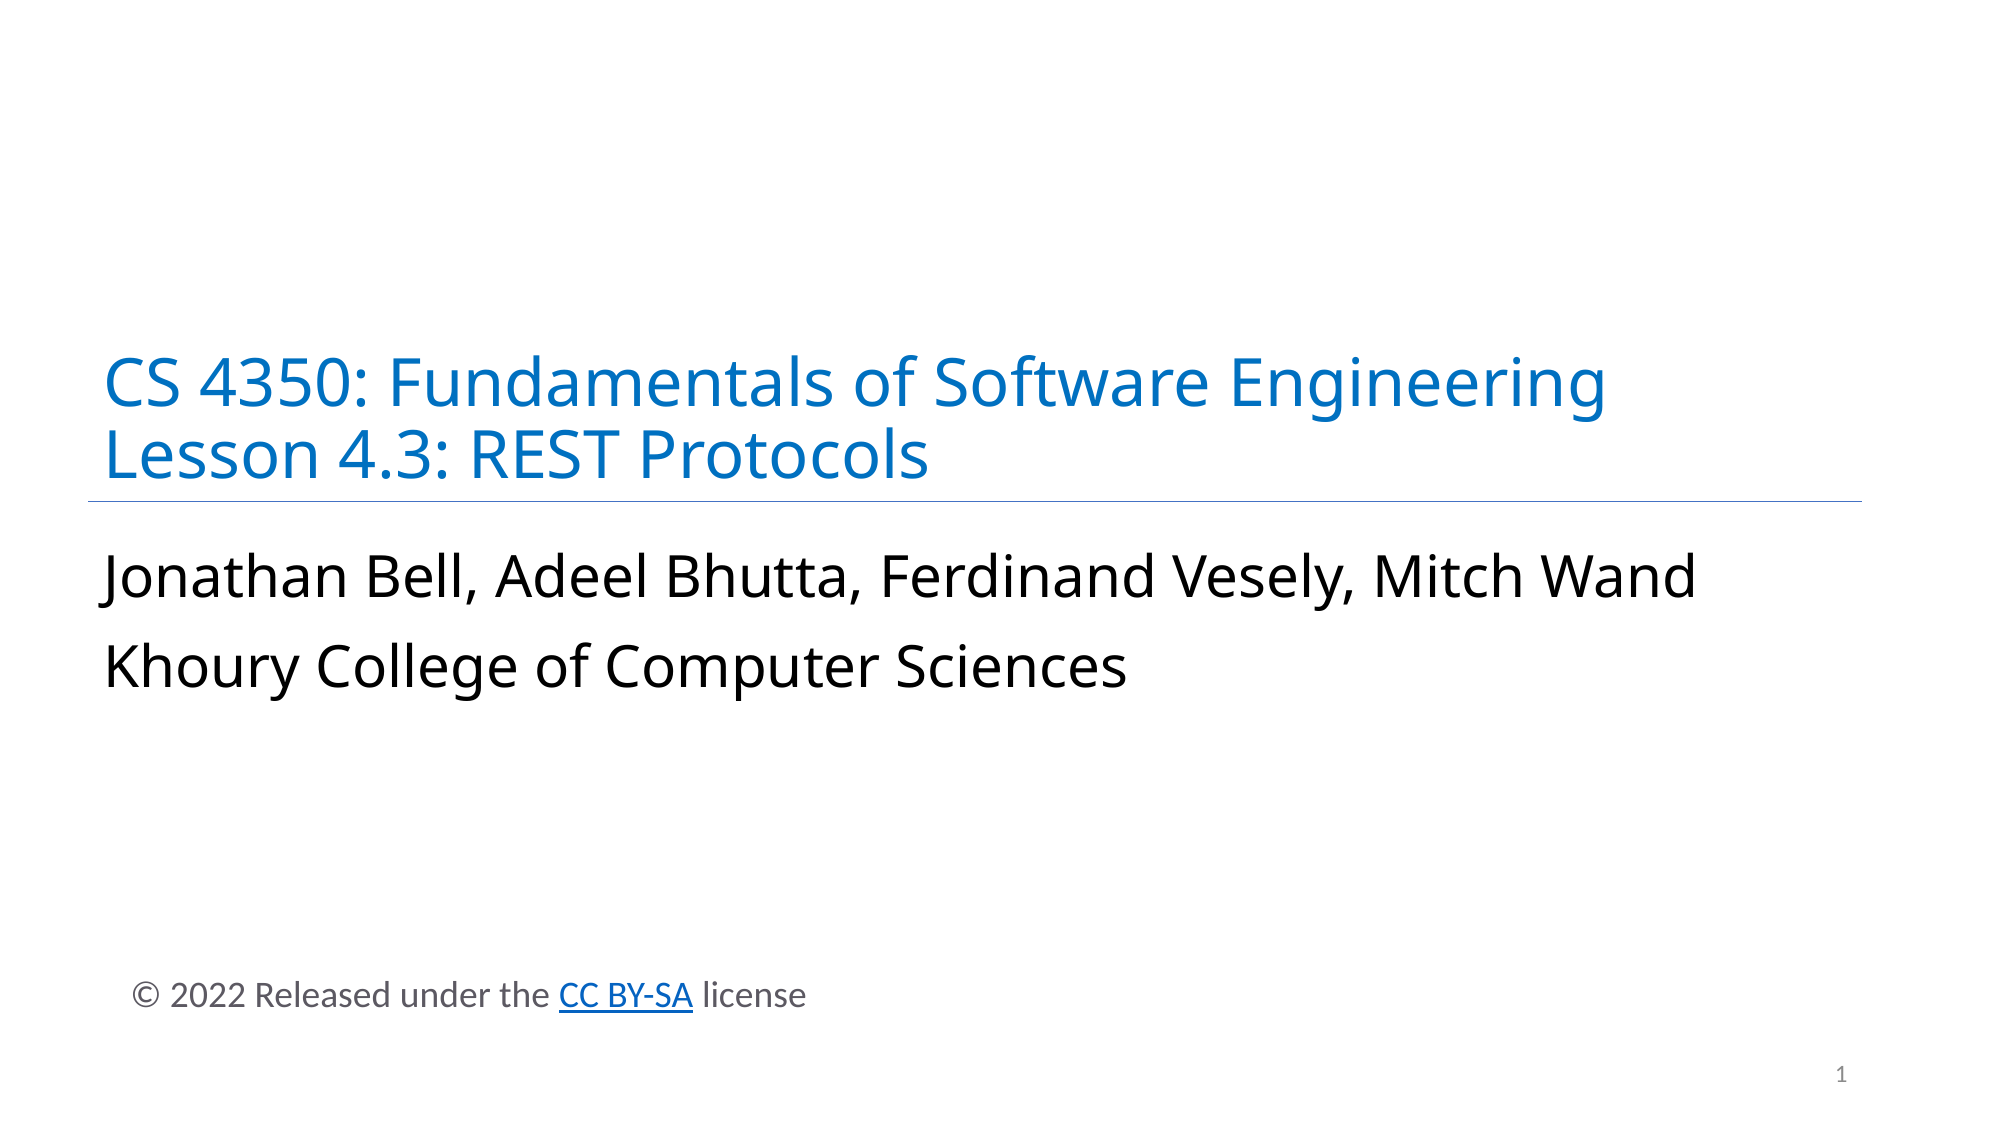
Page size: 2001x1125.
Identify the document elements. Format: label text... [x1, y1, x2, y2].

text_box © 2022 Released under the CC BY-SA license [115, 962, 1116, 1023]
slide_number 1 [1412, 1042, 1863, 1103]
title CS 4350: Fundamentals of Software Engineering Lesson 4.3: REST Protocols [88, 109, 1863, 501]
subtitle Jonathan Bell, Adeel Bhutta, Ferdinand Vesely, Mitch Wand Khoury College of Computer Sciences [88, 531, 1890, 803]
